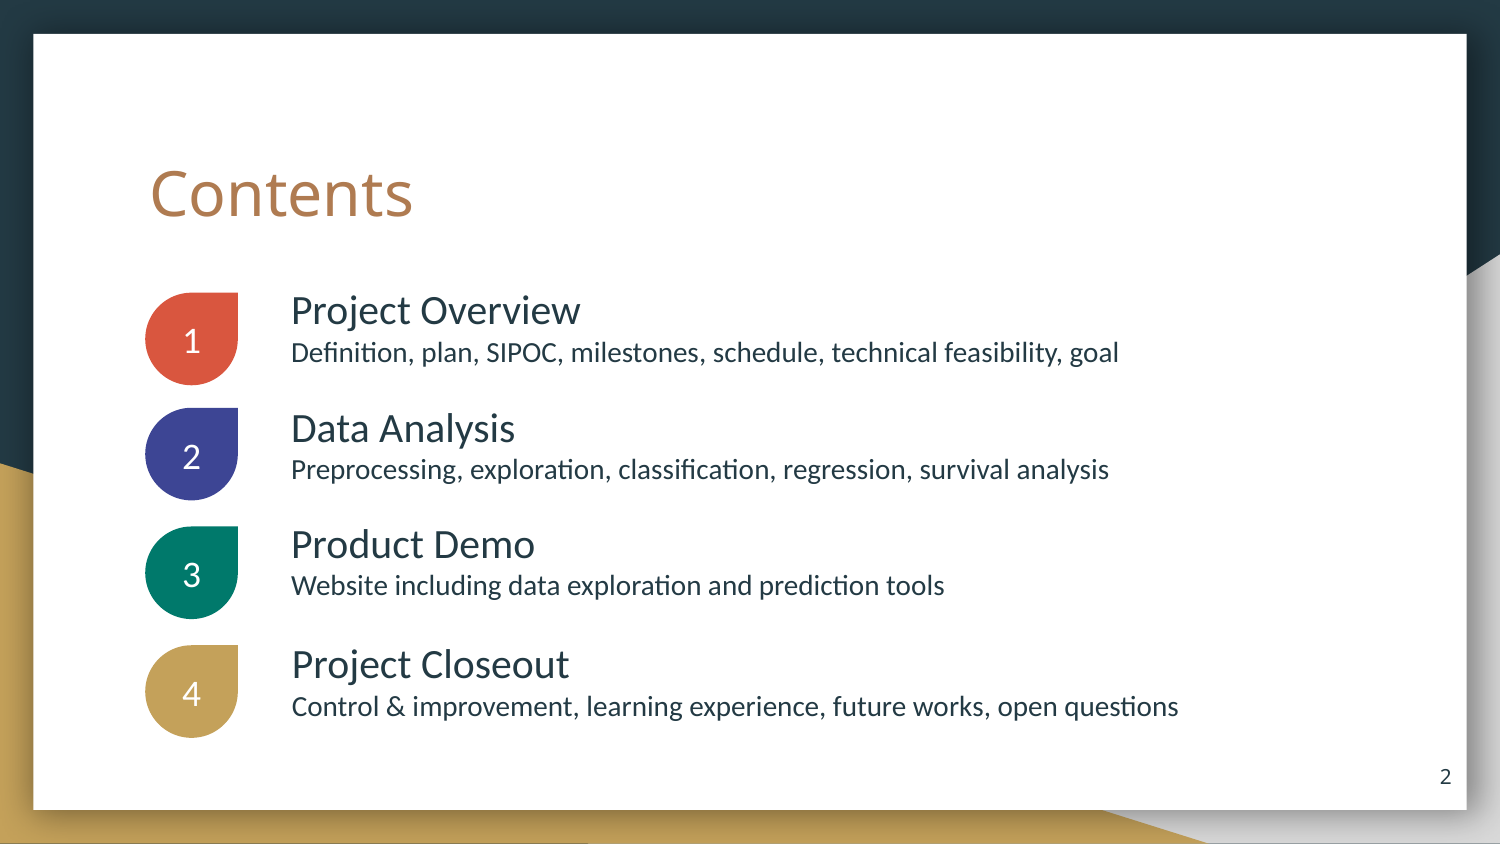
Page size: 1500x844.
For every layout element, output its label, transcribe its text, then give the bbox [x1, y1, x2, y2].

text_box 2 [145, 407, 238, 501]
text_box Project Overview Definition, plan, SIPOC, milestones, schedule, technical feasibility, goal [276, 267, 1264, 411]
text_box Data Analysis Preprocessing, exploration, classification, regression, survival analysis [276, 385, 1249, 492]
text_box 1 [145, 292, 238, 386]
text_box 3 [145, 526, 238, 620]
text_box Product Demo Website including data exploration and prediction tools [276, 501, 1333, 625]
slide_number ‹#› [1376, 745, 1467, 810]
text_box Project Closeout Control & improvement, learning experience, future works, open questions [276, 621, 1224, 687]
title Contents [134, 138, 1366, 296]
text_box 4 [145, 645, 238, 738]
